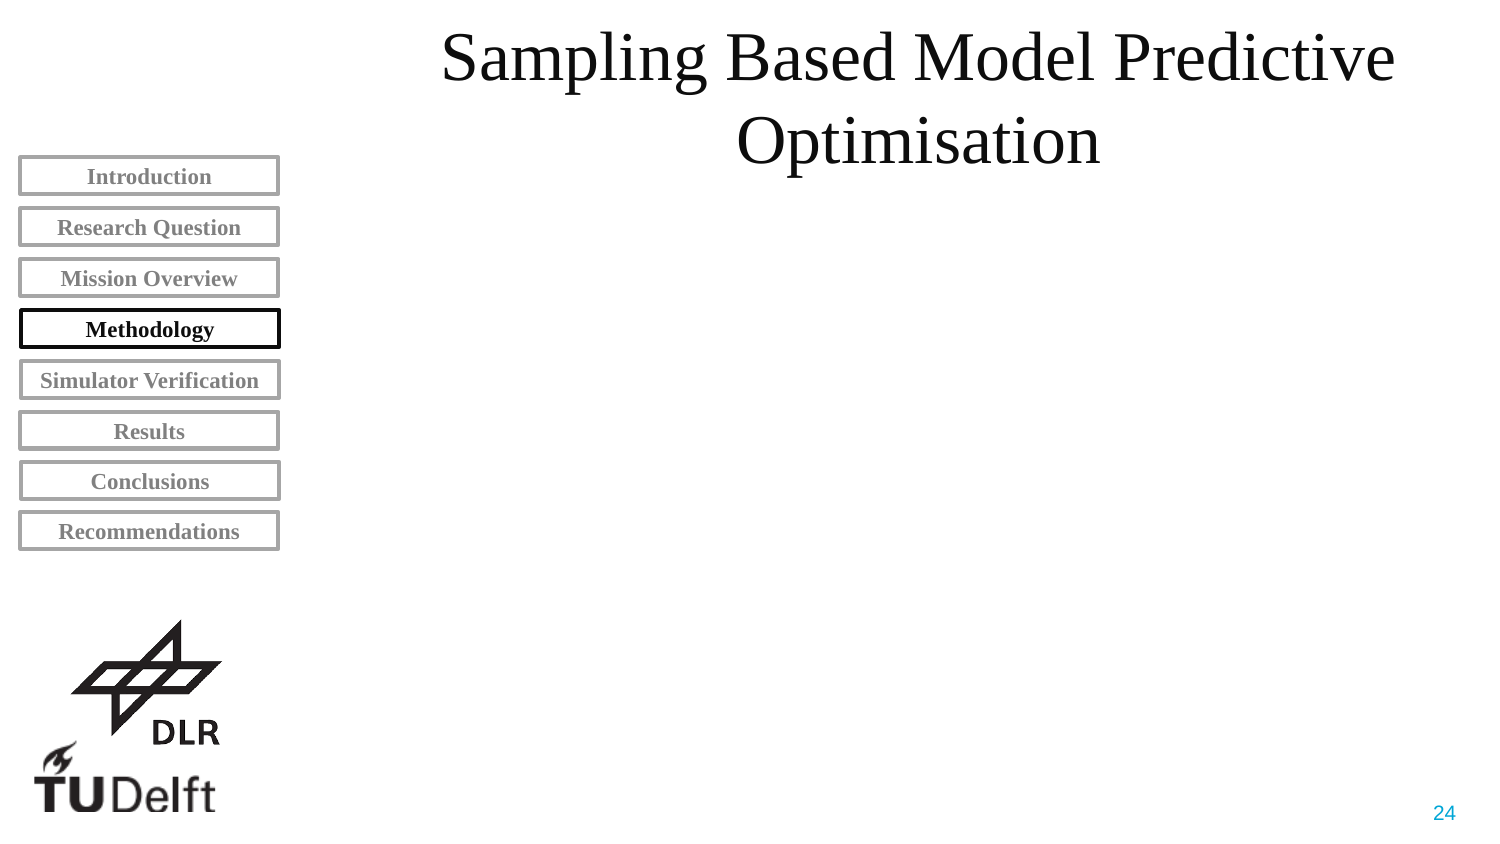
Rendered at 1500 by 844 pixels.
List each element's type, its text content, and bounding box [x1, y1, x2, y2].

text_box Recommendations [20, 512, 279, 549]
text_box Methodology [21, 310, 280, 347]
text_box Mission Overview [20, 259, 279, 296]
text_box Conclusions [21, 462, 280, 499]
text_box Sampling Based Model Predictive Optimisation [337, 2, 1500, 186]
picture [66, 615, 226, 748]
text_box Introduction [20, 157, 279, 194]
text_box Research Question [20, 208, 279, 245]
text_box Simulator Verification [20, 361, 279, 398]
text_box Results [20, 411, 279, 449]
